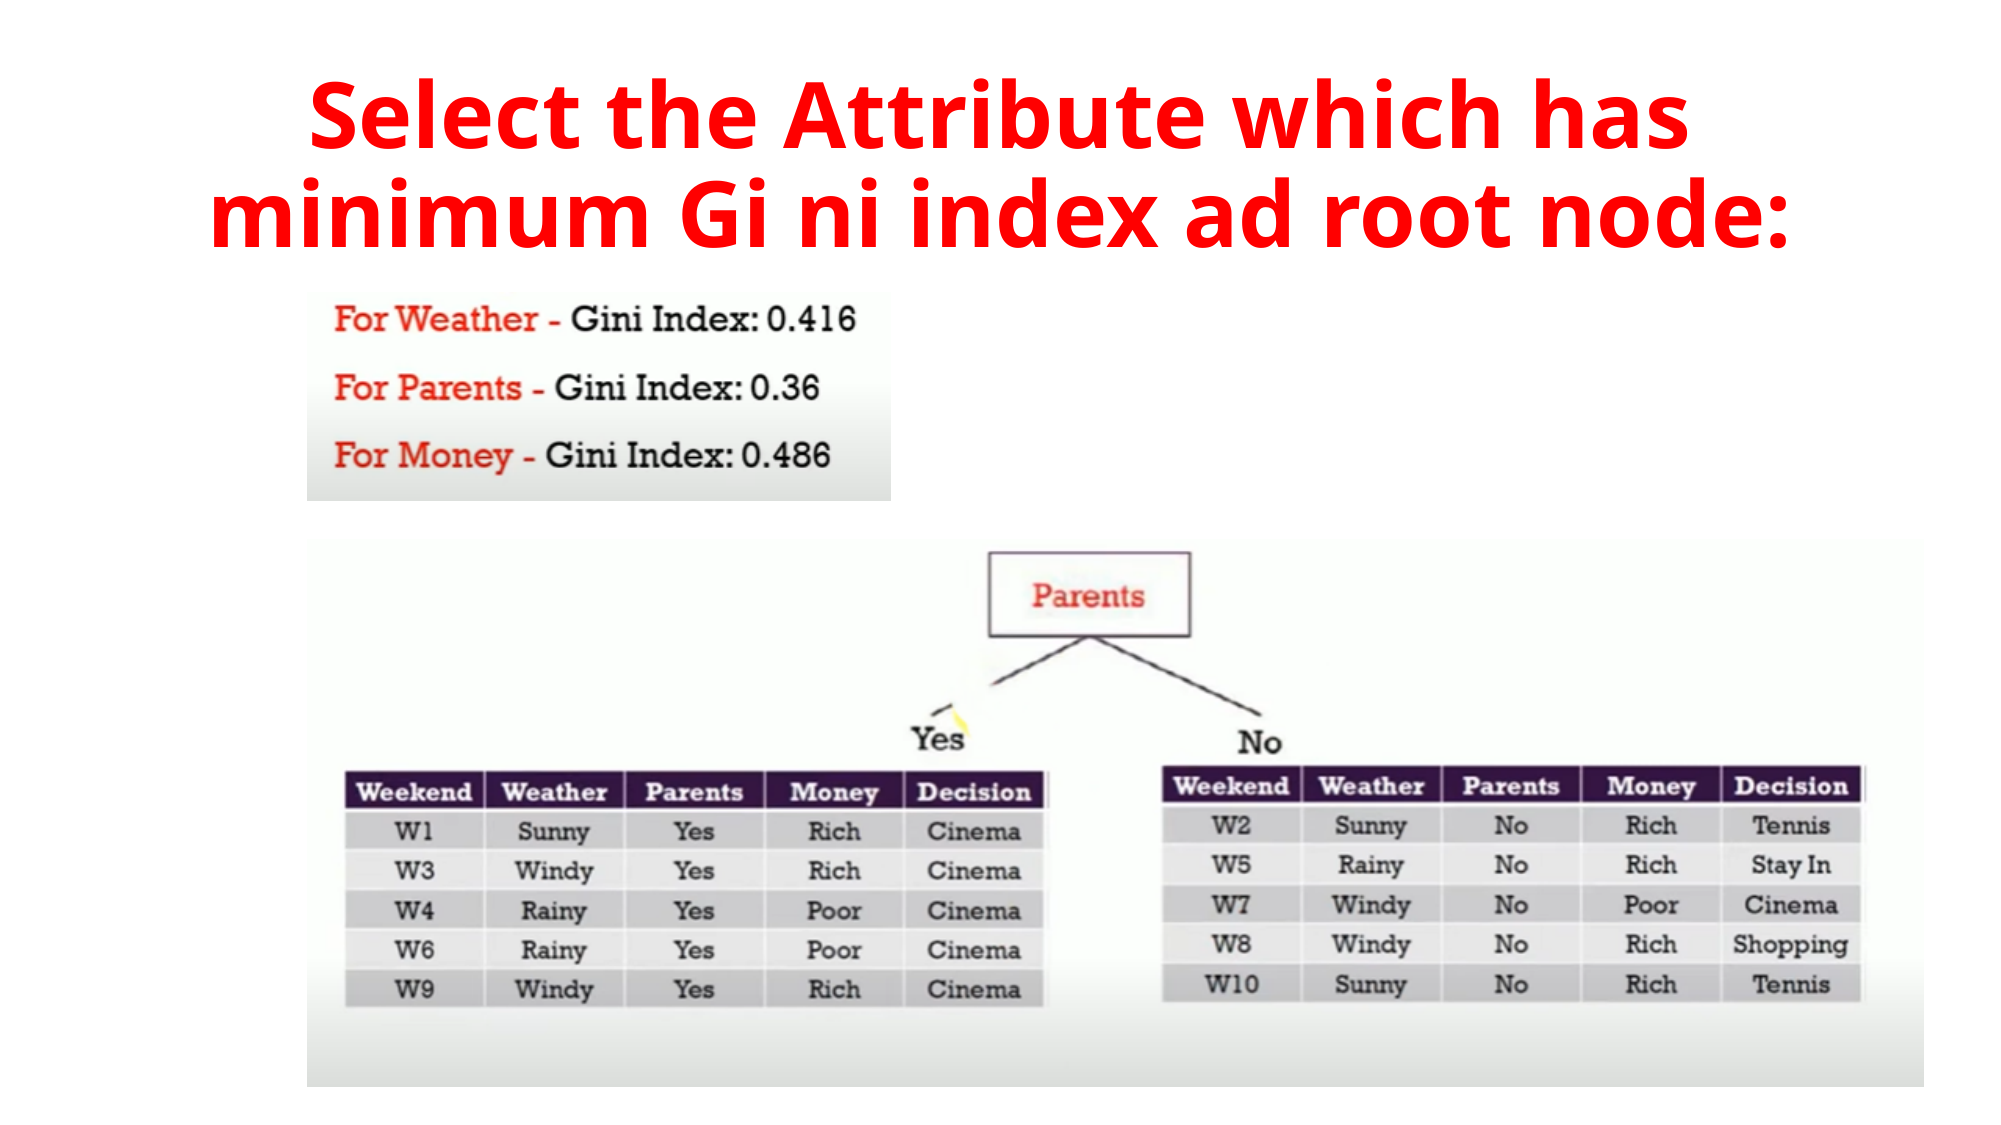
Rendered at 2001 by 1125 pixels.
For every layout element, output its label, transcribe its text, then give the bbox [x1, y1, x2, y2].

title Select the Attribute which has minimum Gi ni index ad root node: [137, 59, 1863, 278]
picture [307, 539, 1924, 1087]
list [307, 292, 891, 501]
